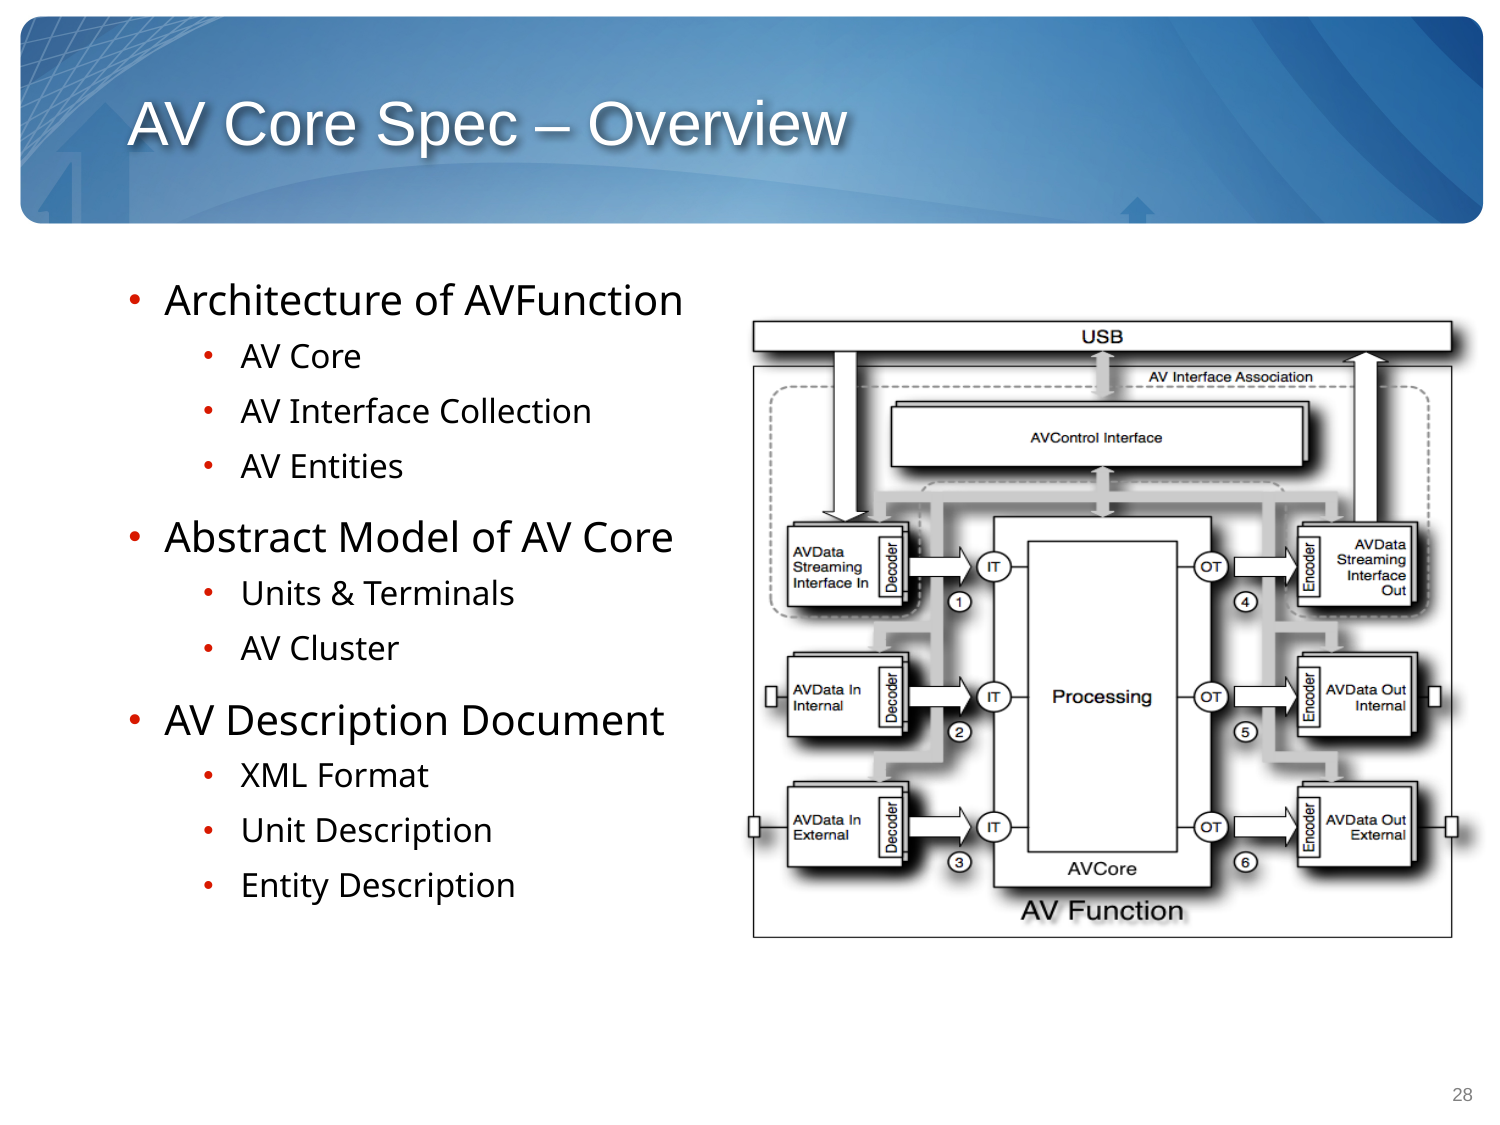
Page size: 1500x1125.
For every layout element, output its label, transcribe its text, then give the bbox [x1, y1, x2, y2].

title AV Core Spec – Overview [112, 17, 1138, 223]
list Architecture of AVFunction AV Core AV Interface Collection AV Entities Abstract Model of AV Core Units & Terminals AV Cluster AV Description Document XML Format Unit Description Entity Description [112, 271, 750, 948]
picture [724, 307, 1500, 940]
picture [0, 0, 1500, 242]
slide_number 28 [1175, 1074, 1489, 1125]
